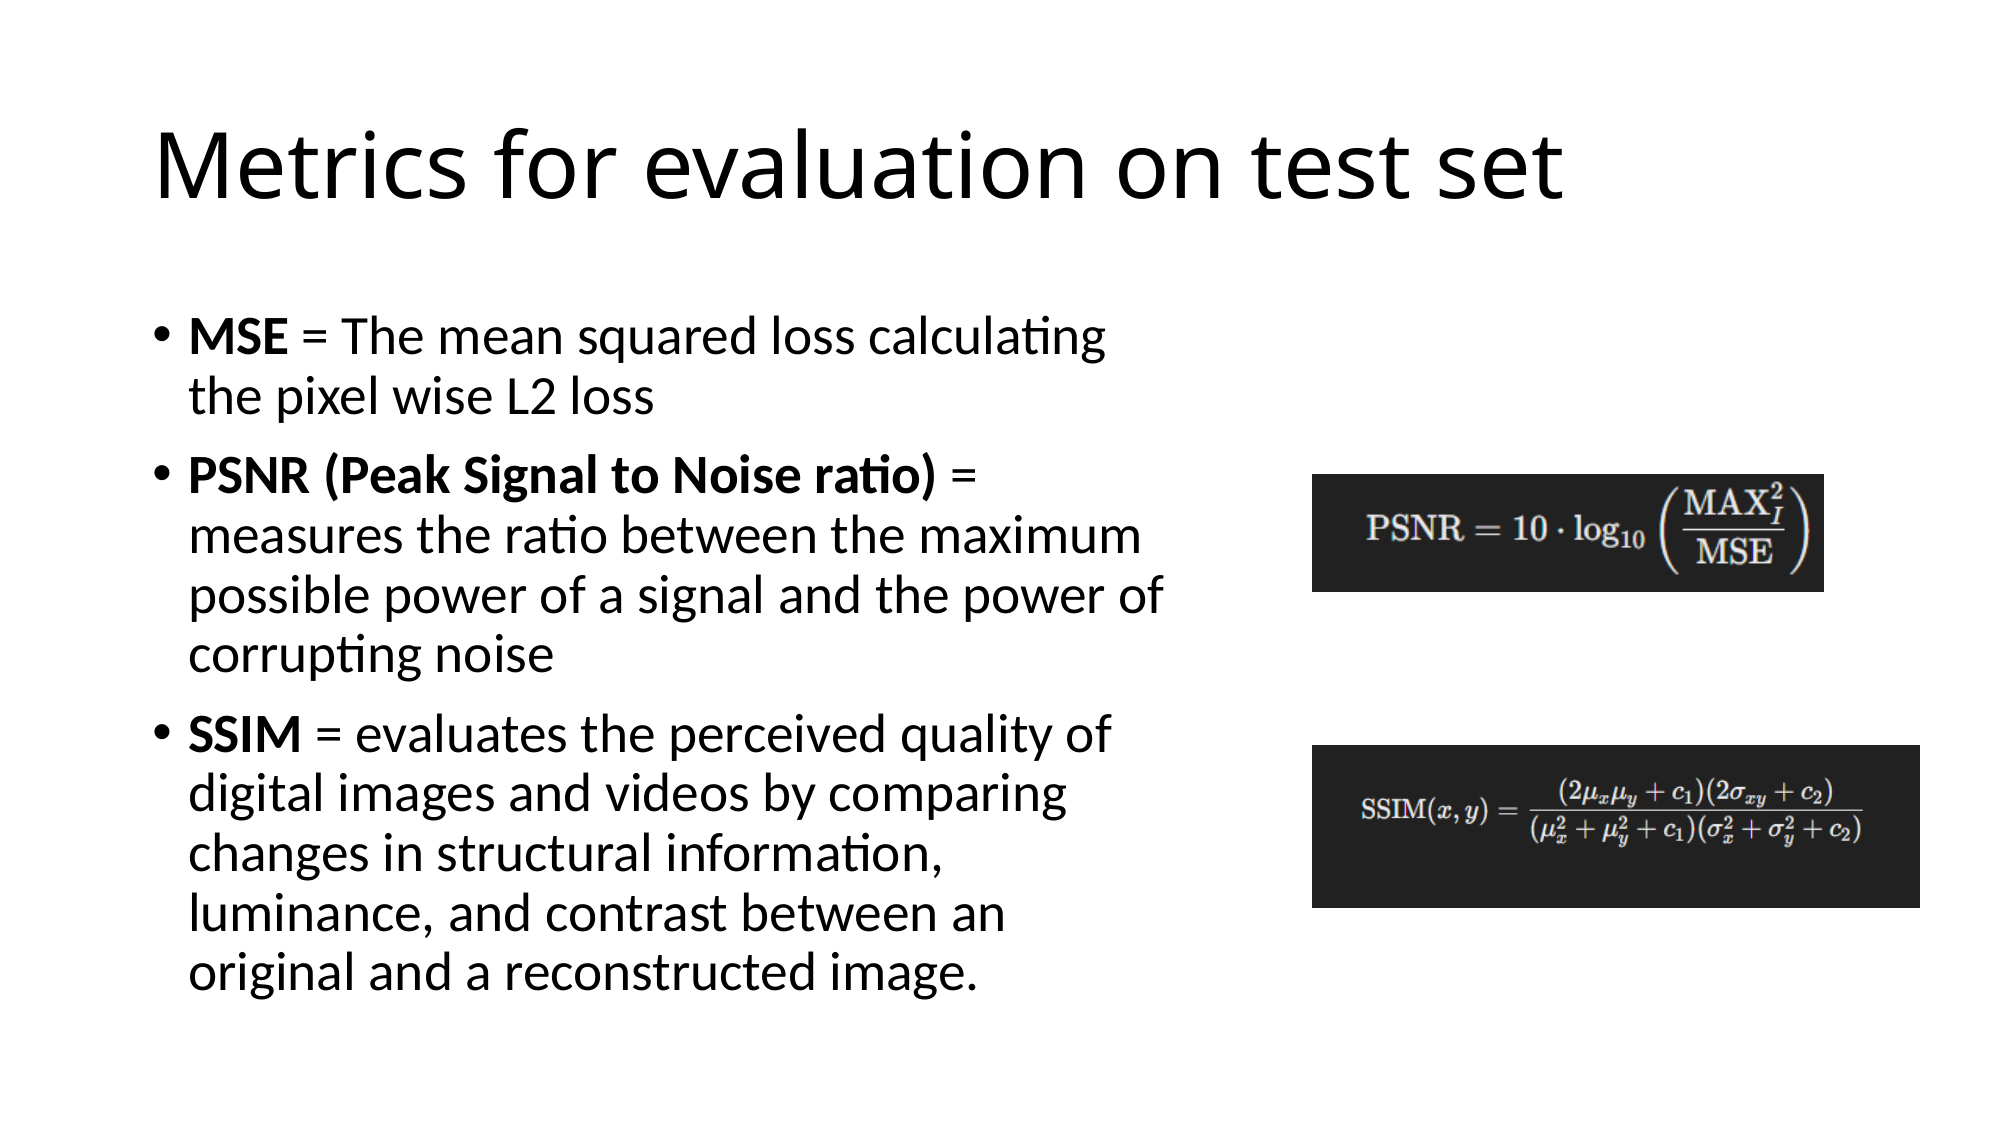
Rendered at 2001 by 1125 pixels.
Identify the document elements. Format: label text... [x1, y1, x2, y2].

list MSE = The mean squared loss calculating the pixel wise L2 loss PSNR (Peak Signal to Noise ratio) = measures the ratio between the maximum possible power of a signal and the power of corrupting noise SSIM = evaluates the perceived quality of digital images and videos by comparing changes in structural information, luminance, and contrast between an original and a reconstructed image. [137, 299, 1199, 1014]
title Metrics for evaluation on test set [137, 59, 1863, 278]
picture [1312, 474, 1824, 592]
picture [1312, 745, 1920, 908]
